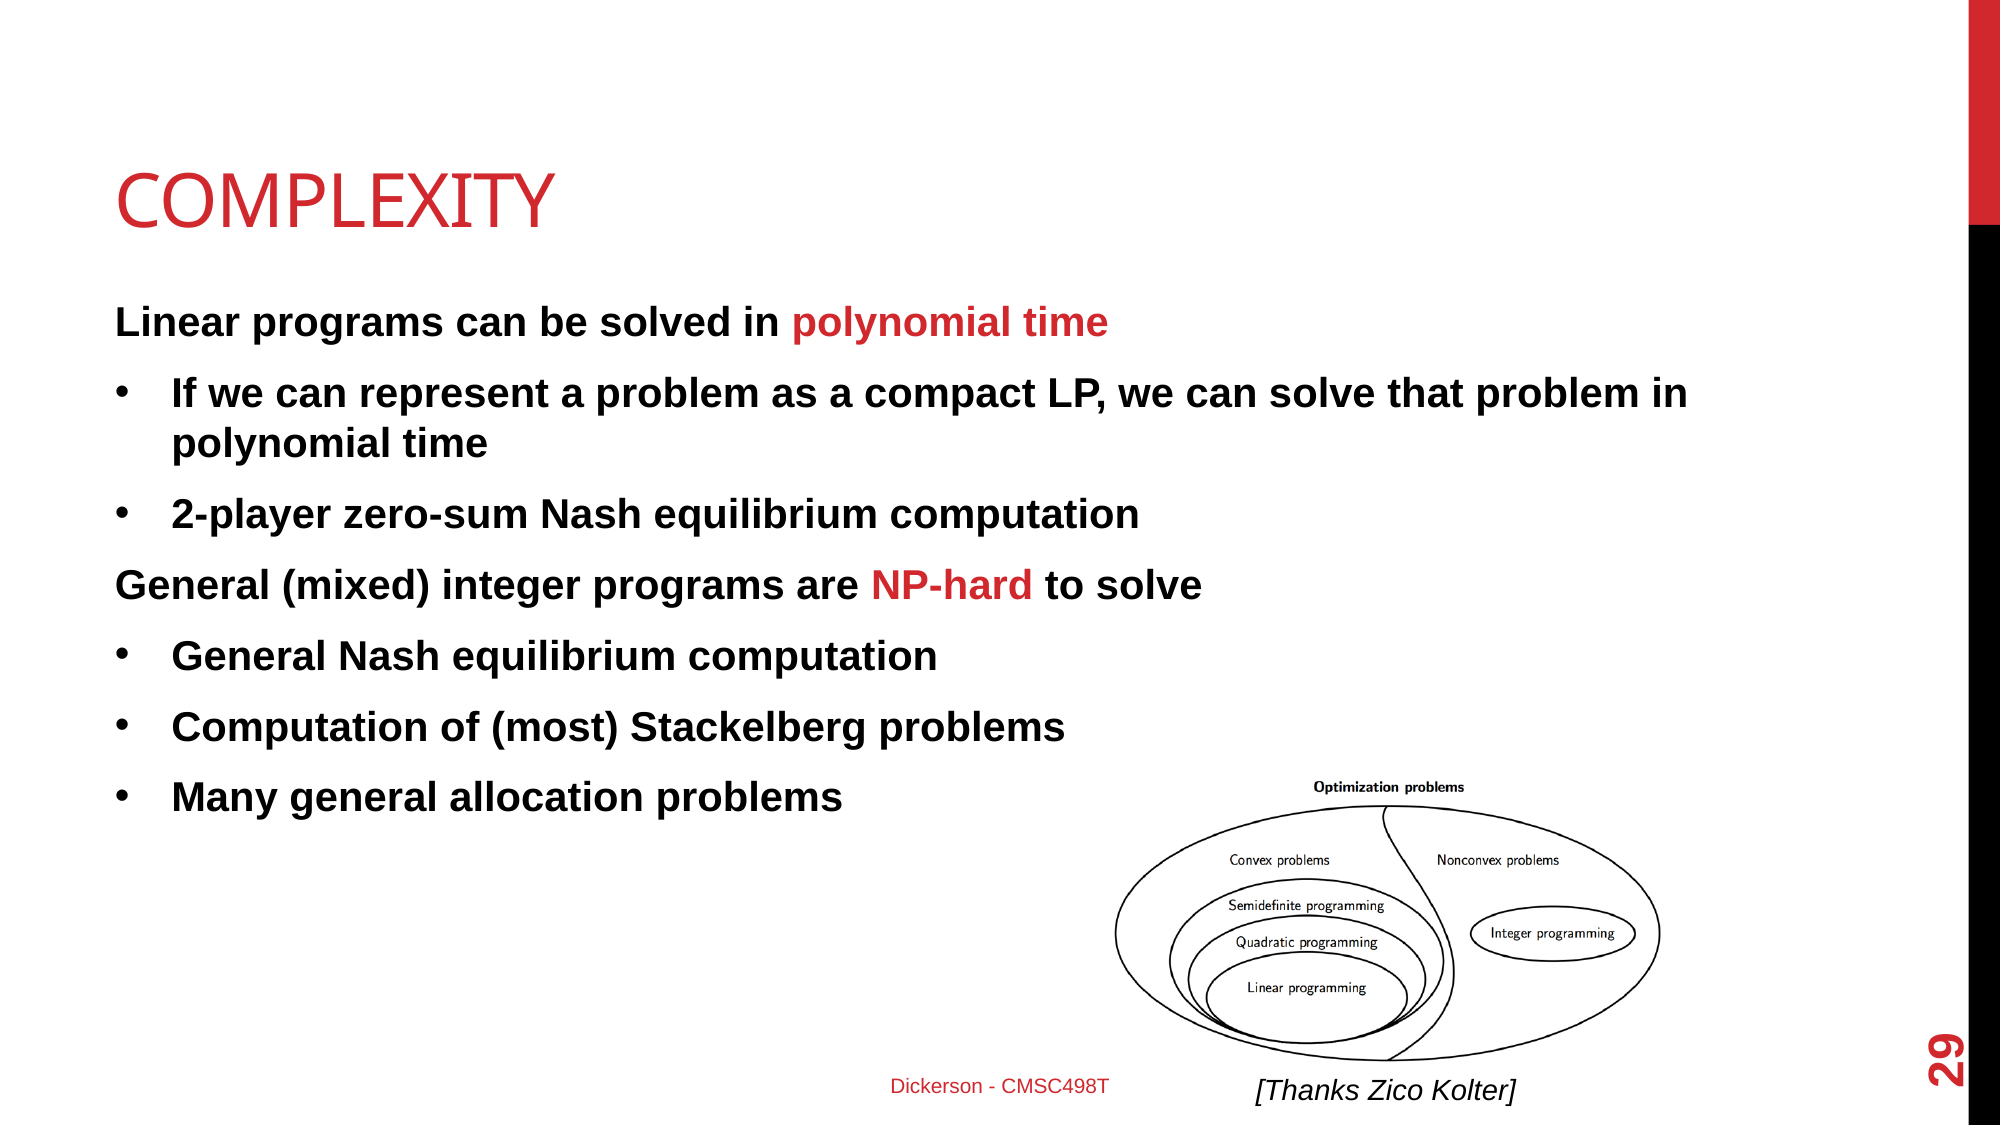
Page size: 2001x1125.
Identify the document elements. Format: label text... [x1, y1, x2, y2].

footer Dickerson - CMSC498T [624, 1065, 1098, 1112]
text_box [1099, 769, 1678, 1116]
list Linear programs can be solved in polynomial time If we can represent a problem as a compact LP, we can solve that problem in polynomial time 2-player zero-sum Nash equilibrium computation General (mixed) integer programs are NP-hard to solve General Nash equilibrium computation Computation of (most) Stackelberg problems Many general allocation problems [99, 287, 1767, 1005]
title Complexity [99, 25, 1367, 250]
slide_number 29 [1903, 887, 1984, 1104]
